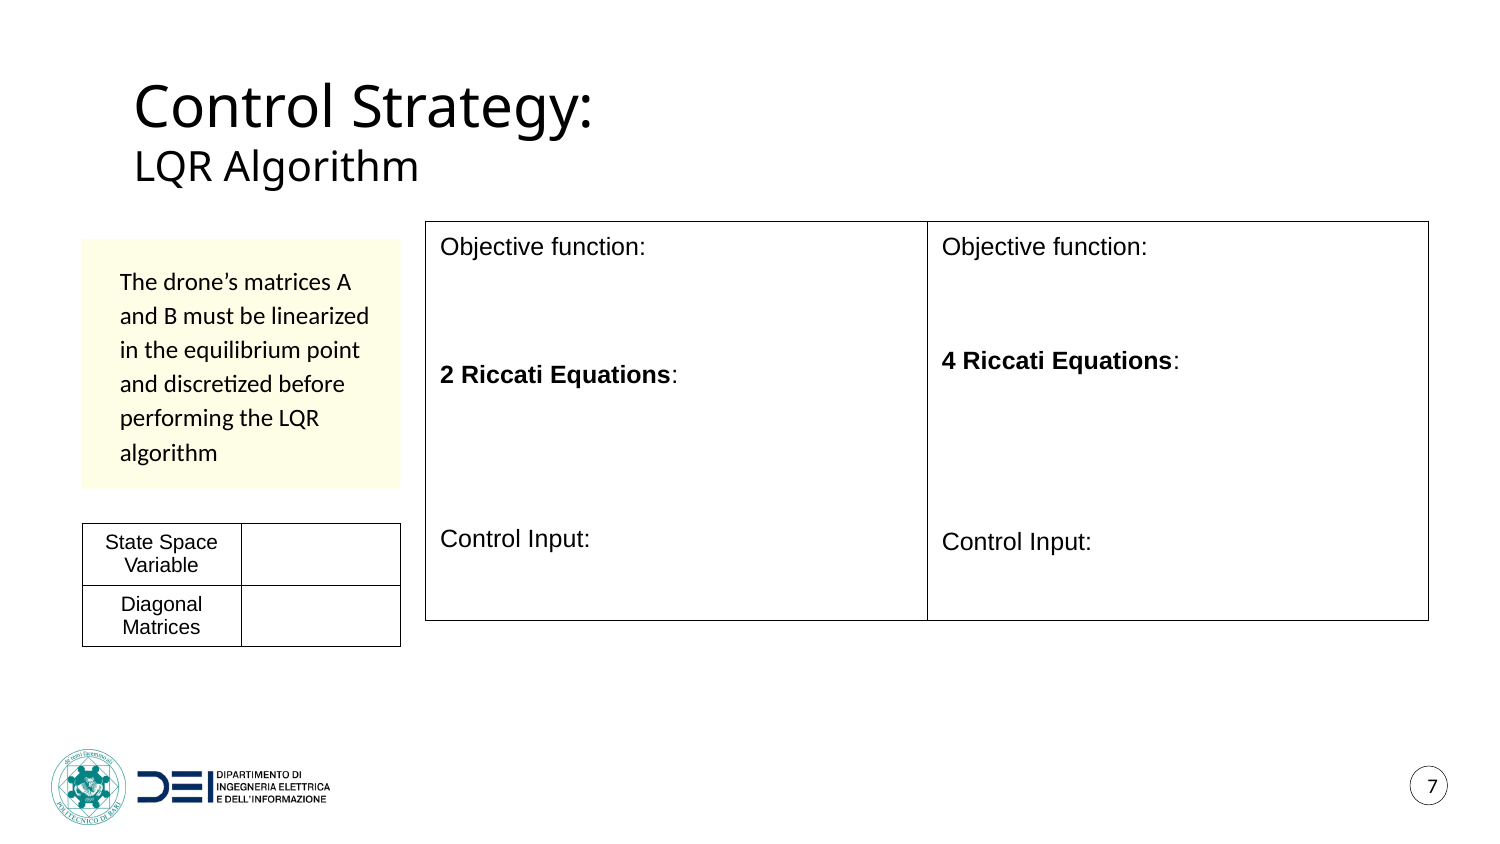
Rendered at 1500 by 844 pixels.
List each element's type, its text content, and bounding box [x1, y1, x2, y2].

picture [51, 749, 126, 825]
picture [137, 768, 334, 805]
text_box 7 [1407, 763, 1450, 807]
title Control Strategy: LQR Algorithm [118, 67, 660, 205]
